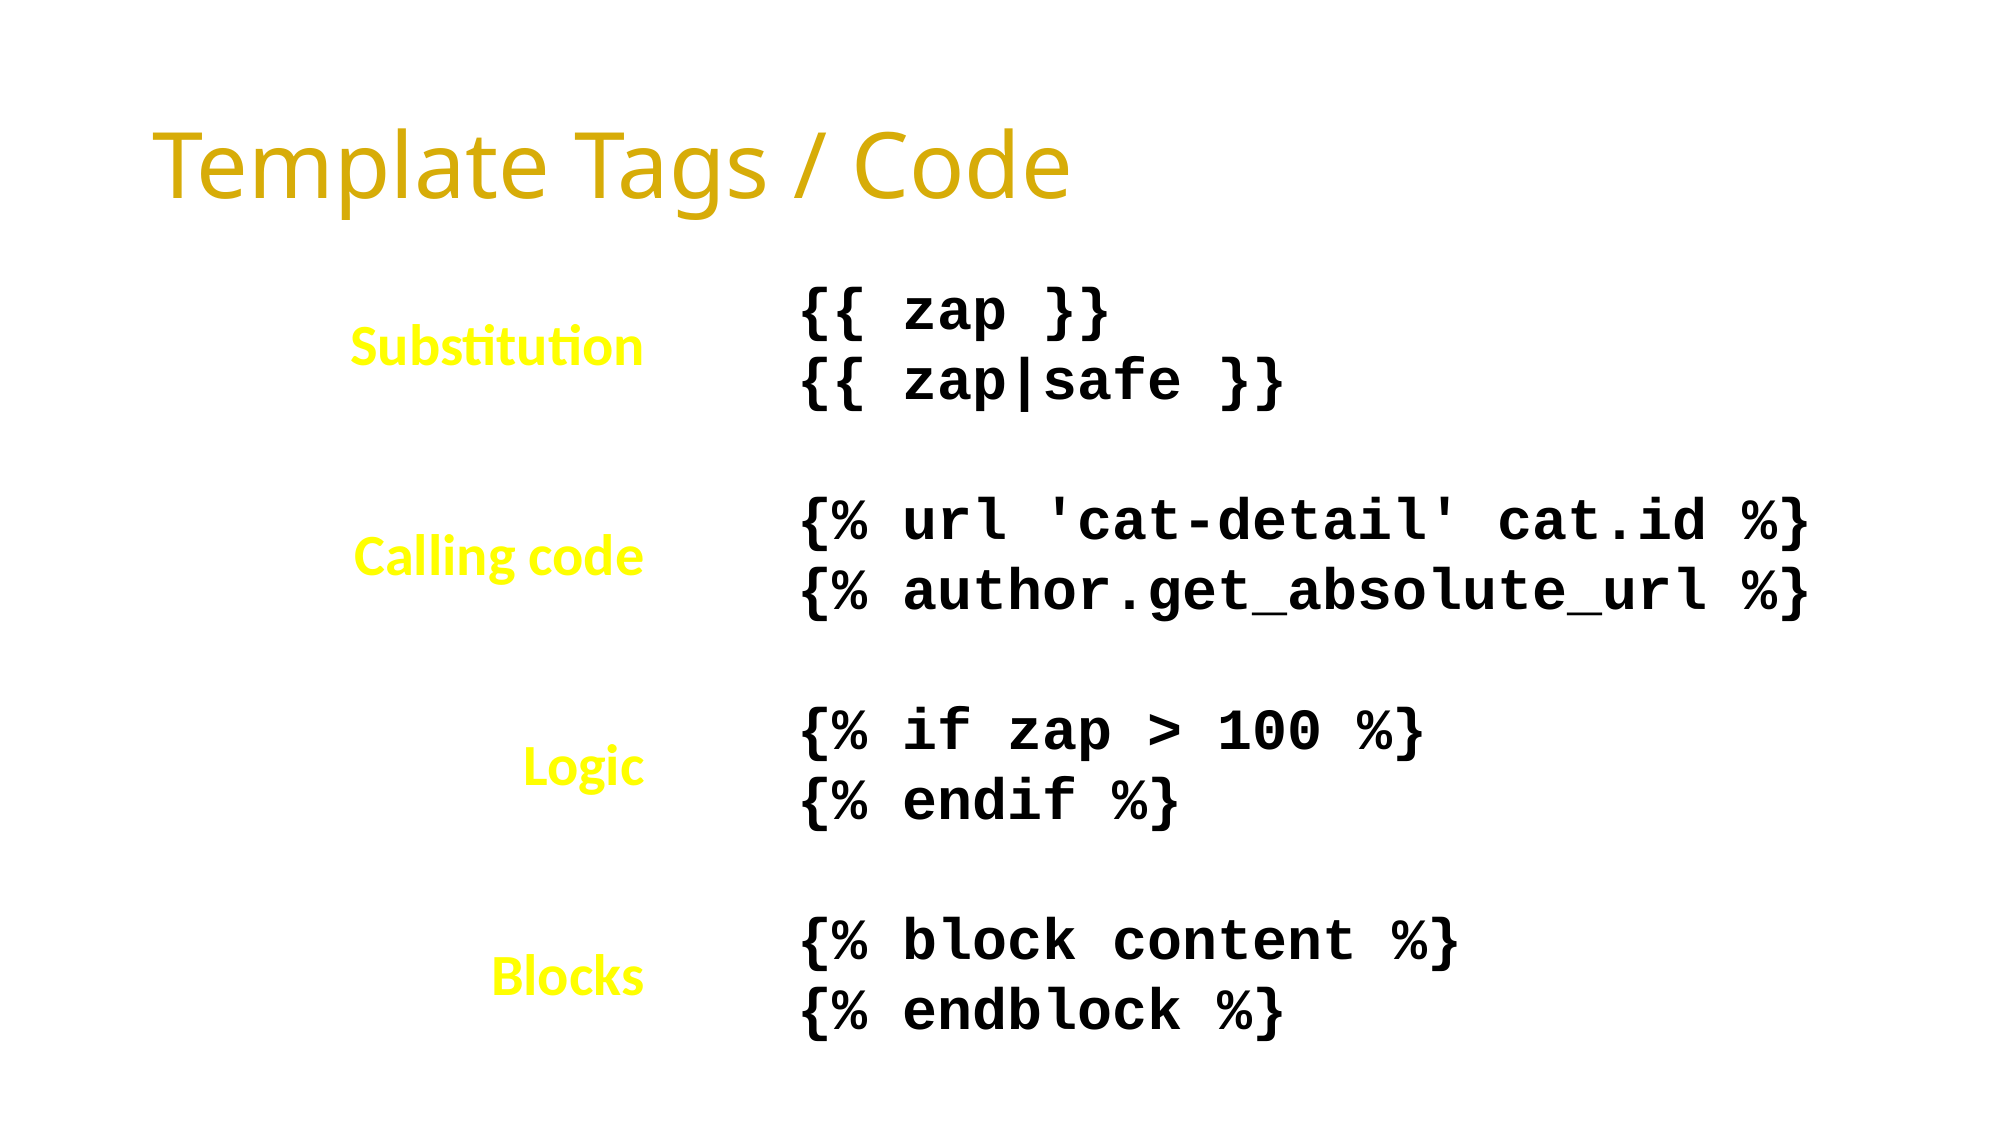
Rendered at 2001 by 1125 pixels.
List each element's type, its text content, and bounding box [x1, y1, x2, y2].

text_box Substitution Calling code Logic Blocks [335, 299, 660, 1014]
title Template Tags / Code [137, 59, 1863, 278]
text_box {{ zap }} {{ zap|safe }} {% url 'cat-detail' cat.id %} {% author.get_absolute_url %} {% if zap > 100 %} {% endif %} {% block content %} {% endblock %} [782, 264, 1828, 1049]
